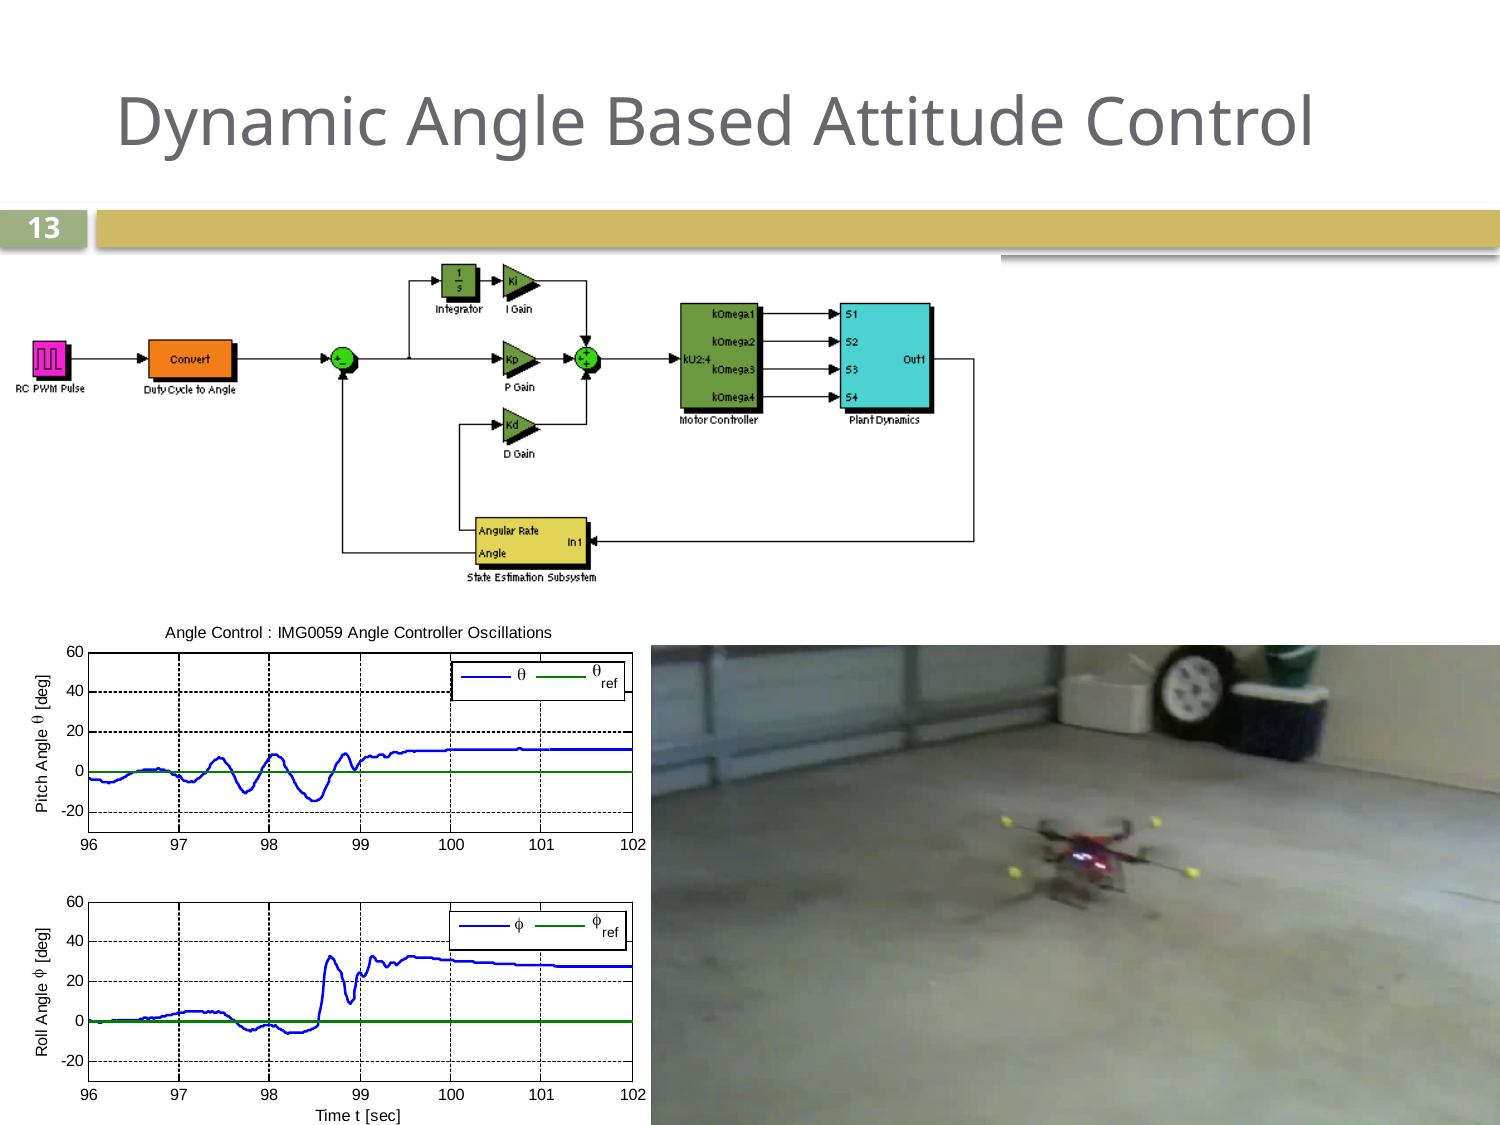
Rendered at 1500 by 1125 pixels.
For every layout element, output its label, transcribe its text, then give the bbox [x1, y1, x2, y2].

title Dynamic Angle Based Attitude Control [100, 37, 1438, 200]
picture [0, 254, 1002, 599]
picture [0, 623, 699, 1125]
slide_number 13 [0, 208, 88, 249]
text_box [650, 644, 1500, 1125]
